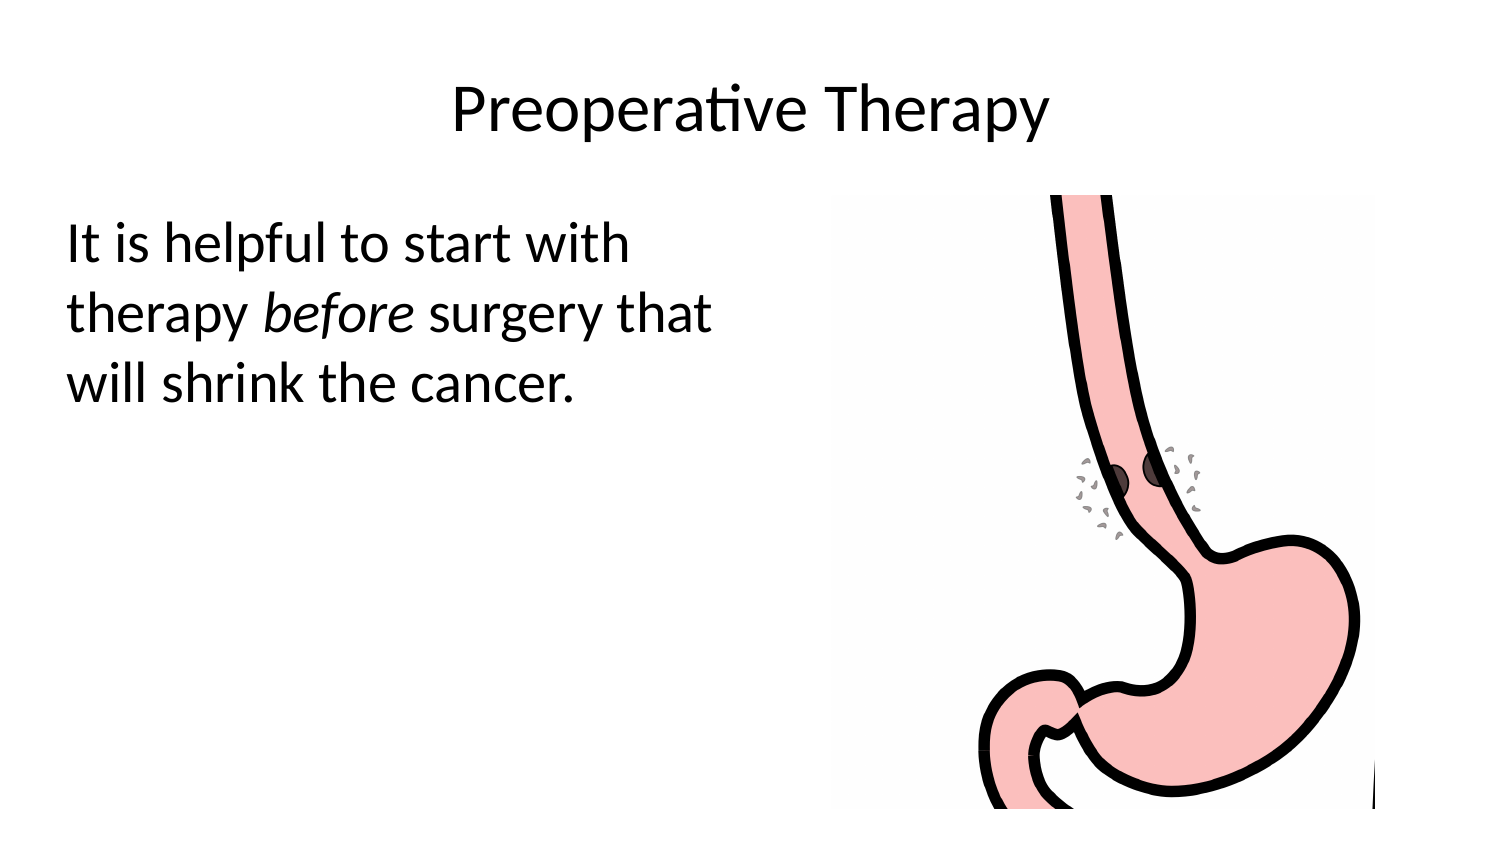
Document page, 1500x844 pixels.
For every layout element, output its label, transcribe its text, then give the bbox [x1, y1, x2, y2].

list It is helpful to start with therapy before surgery that will shrink the cancer. [51, 196, 738, 810]
title Preoperative Therapy [51, 33, 1451, 175]
picture [830, 195, 1376, 809]
